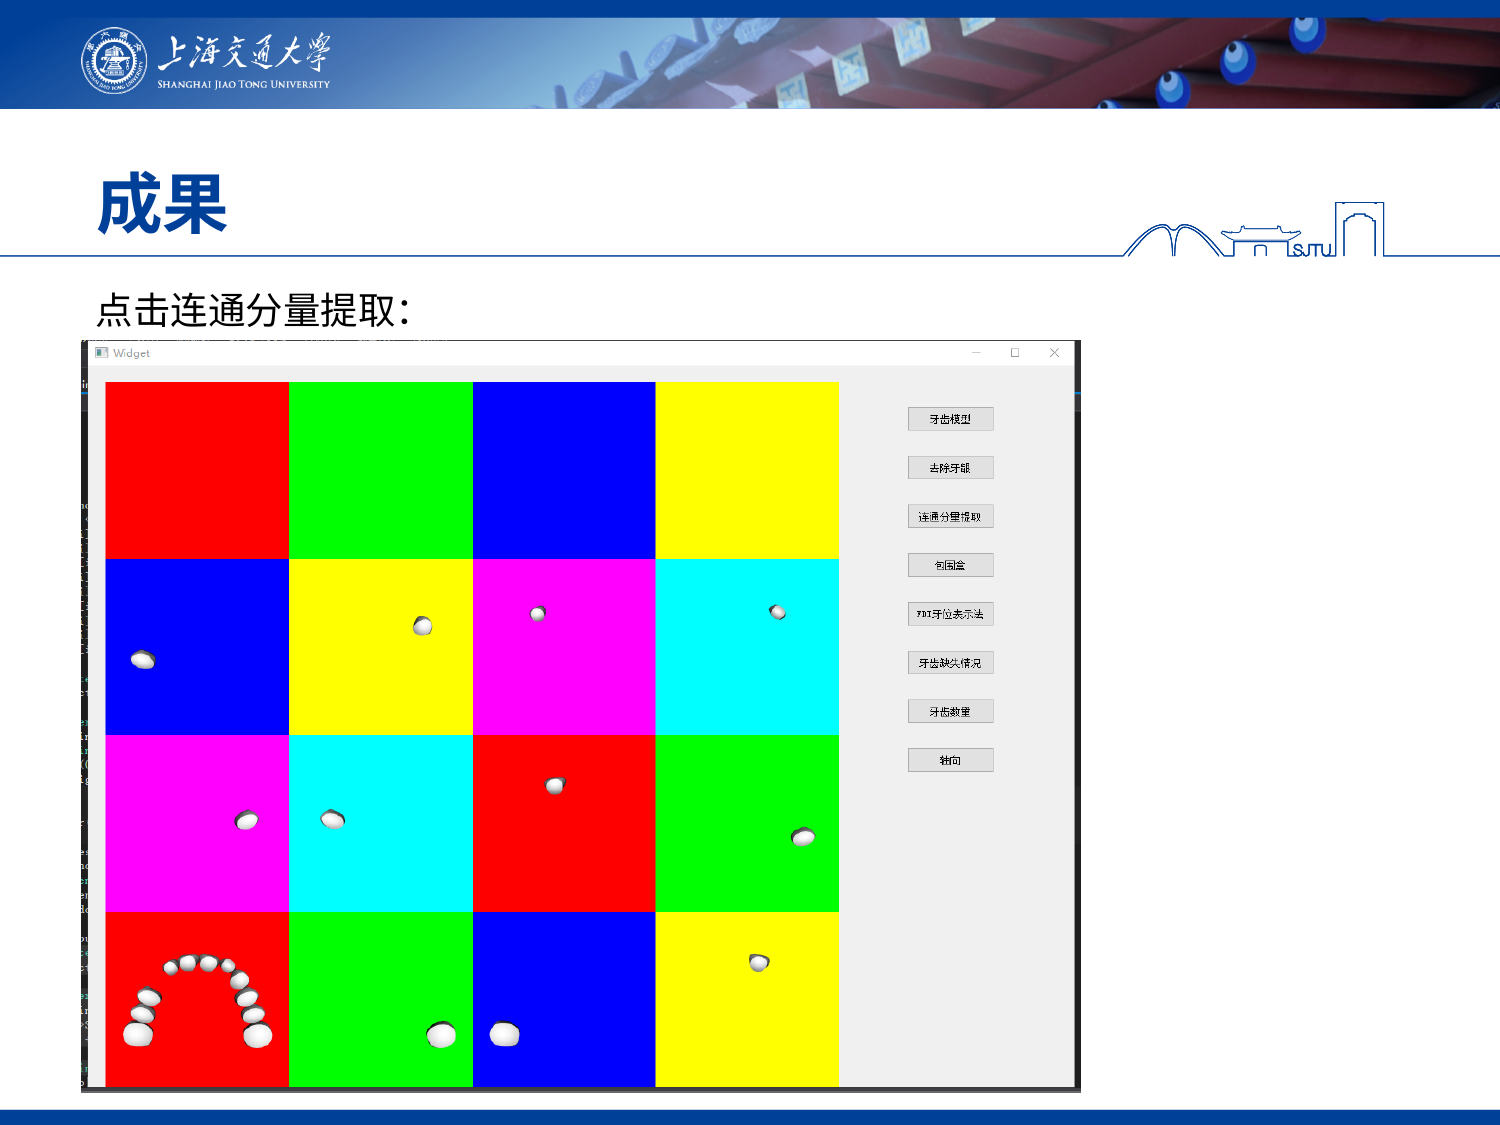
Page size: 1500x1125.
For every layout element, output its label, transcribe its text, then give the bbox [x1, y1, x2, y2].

picture [0, 18, 1500, 109]
text_box 点击连通分量提取： [80, 279, 447, 340]
picture [80, 340, 1081, 1093]
title 成果 [81, 159, 1455, 254]
